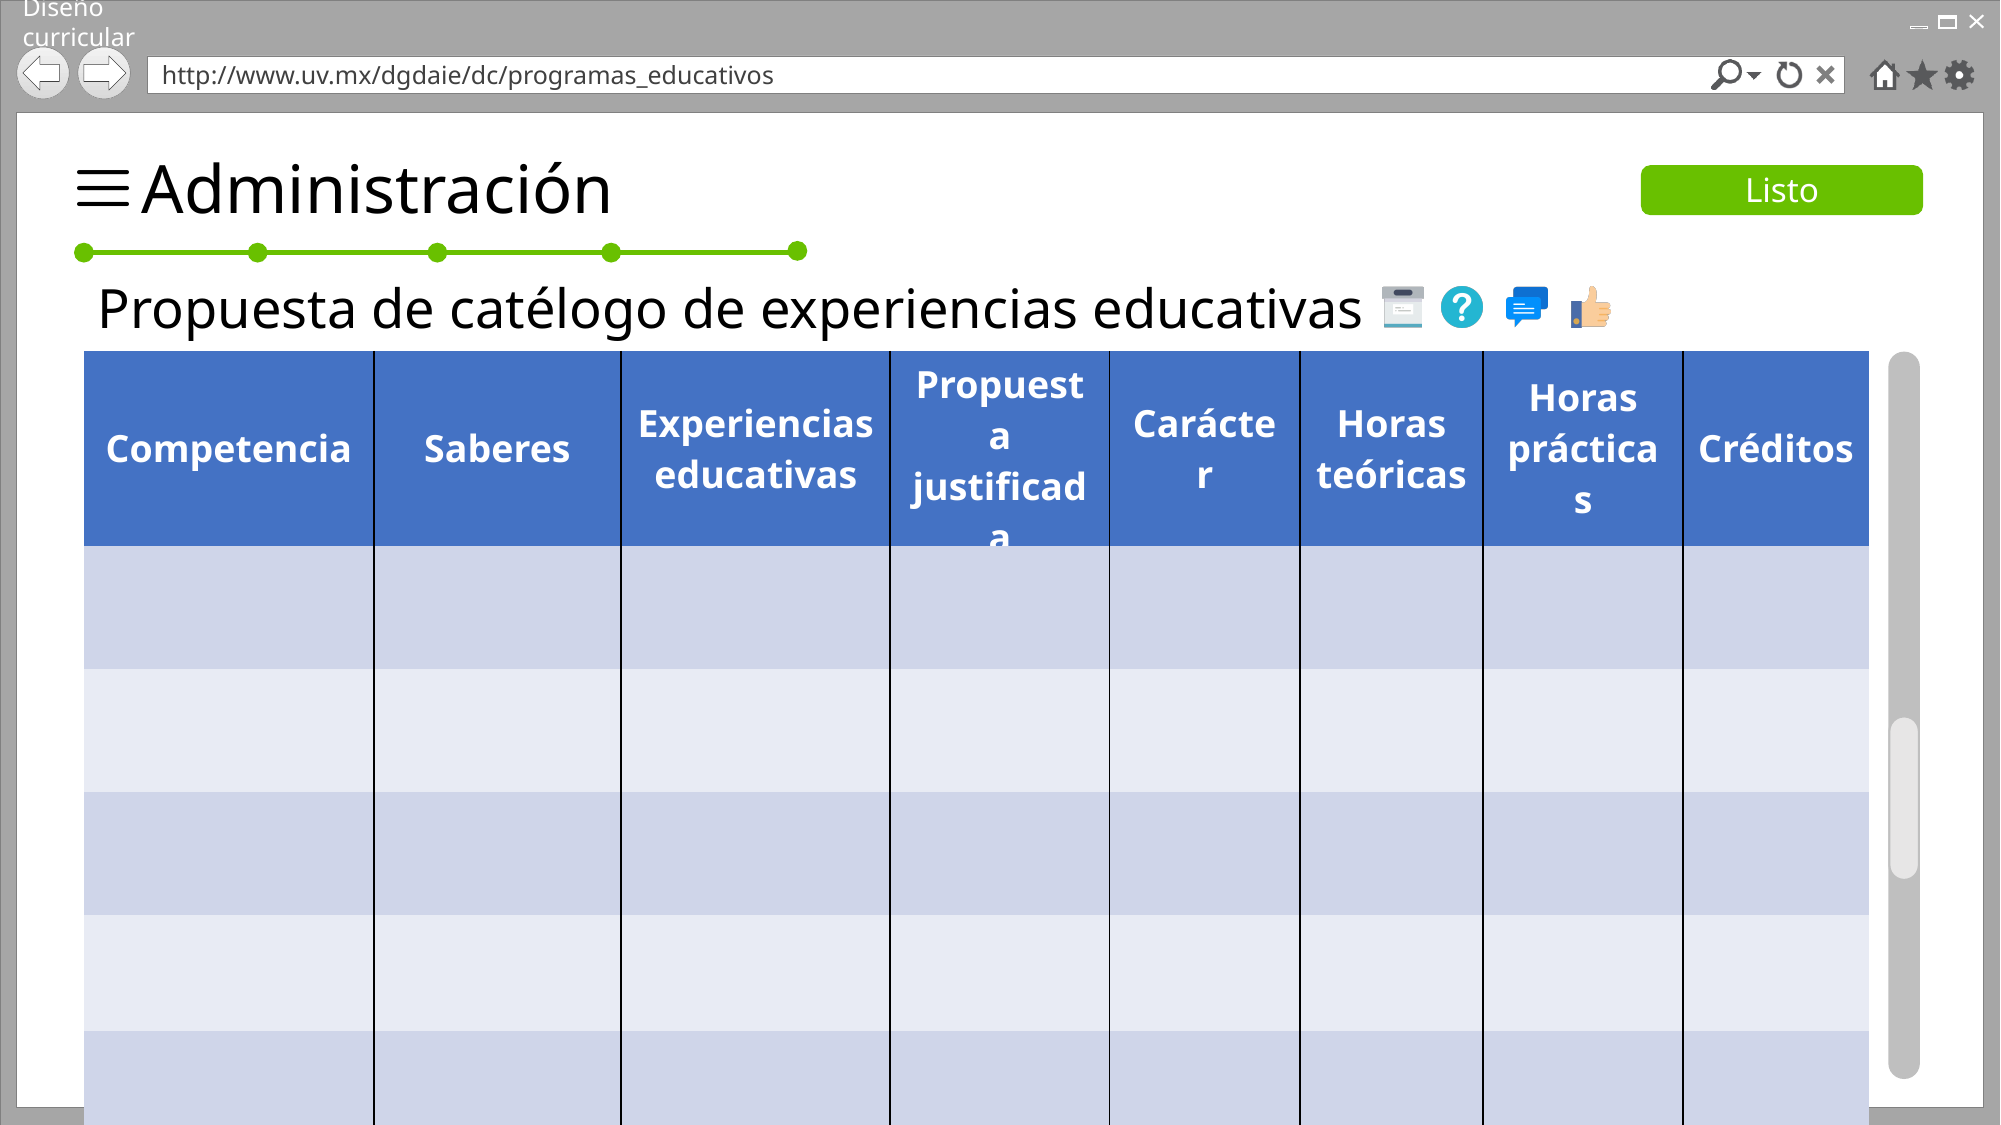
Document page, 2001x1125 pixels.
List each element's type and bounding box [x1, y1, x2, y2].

text_box [0, 0, 2000, 1125]
text_box [1889, 352, 1919, 1078]
picture [1382, 286, 1424, 328]
picture [77, 162, 129, 214]
picture [1441, 286, 1483, 328]
picture [1505, 286, 1548, 328]
picture [1570, 286, 1612, 328]
text_box [75, 242, 807, 262]
text_box [1641, 166, 1923, 215]
